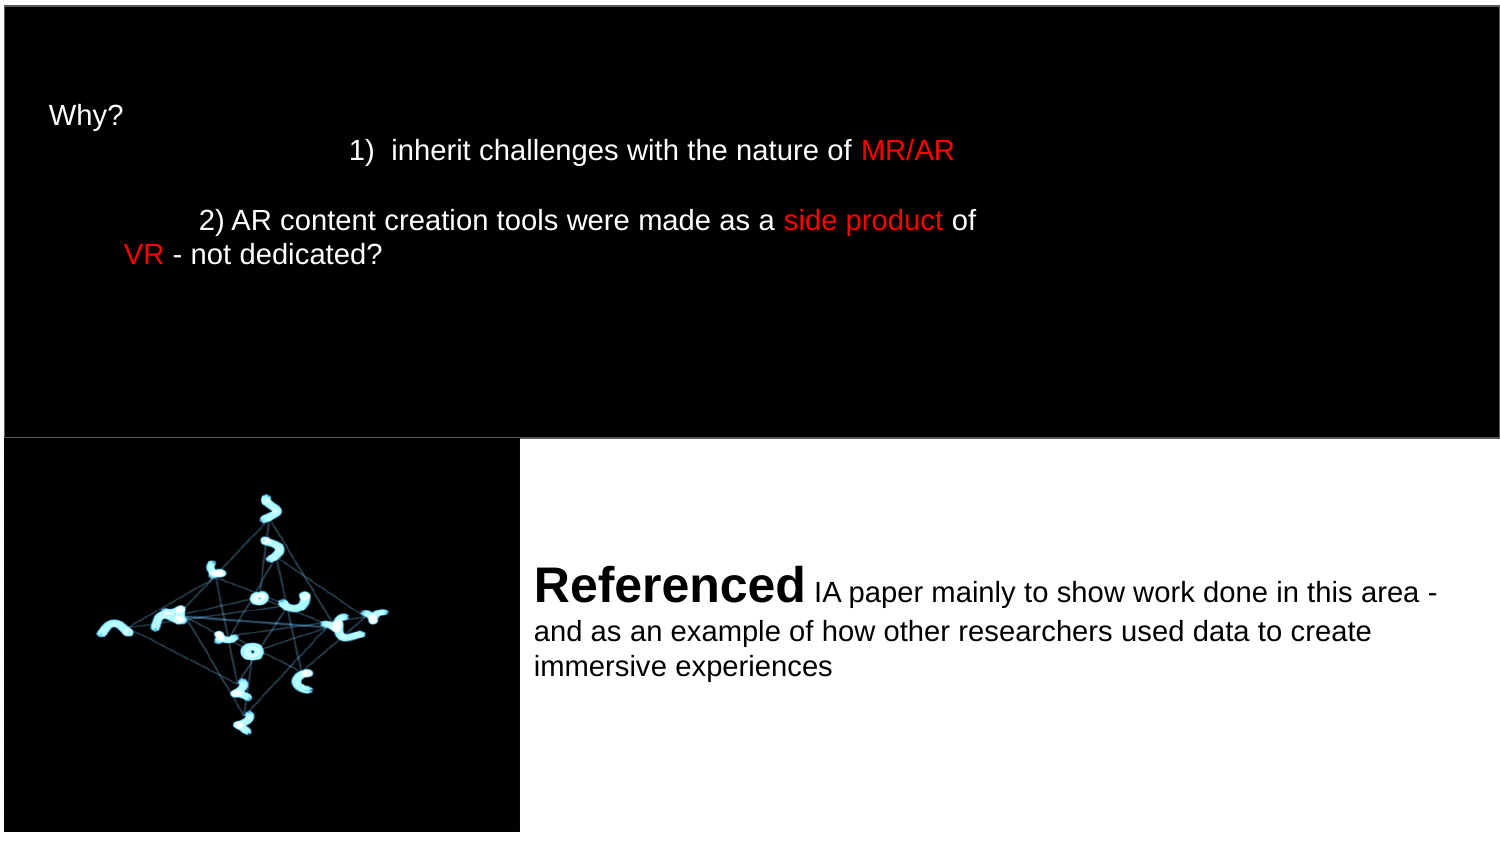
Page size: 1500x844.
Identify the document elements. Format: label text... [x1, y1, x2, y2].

text_box Referenced IA paper mainly to show work done in this area - and as an example of how other researchers used data to create immersive experiences [519, 388, 1500, 844]
text_box States lack of AR/MR research as opposed to VR [25, 123, 722, 206]
picture [4, 437, 520, 832]
text_box [4, 5, 1500, 437]
text_box Why? 1) inherit challenges with the nature of MR/AR 2) AR content creation tools were made as a side product of VR - not dedicated? [33, 81, 1032, 190]
